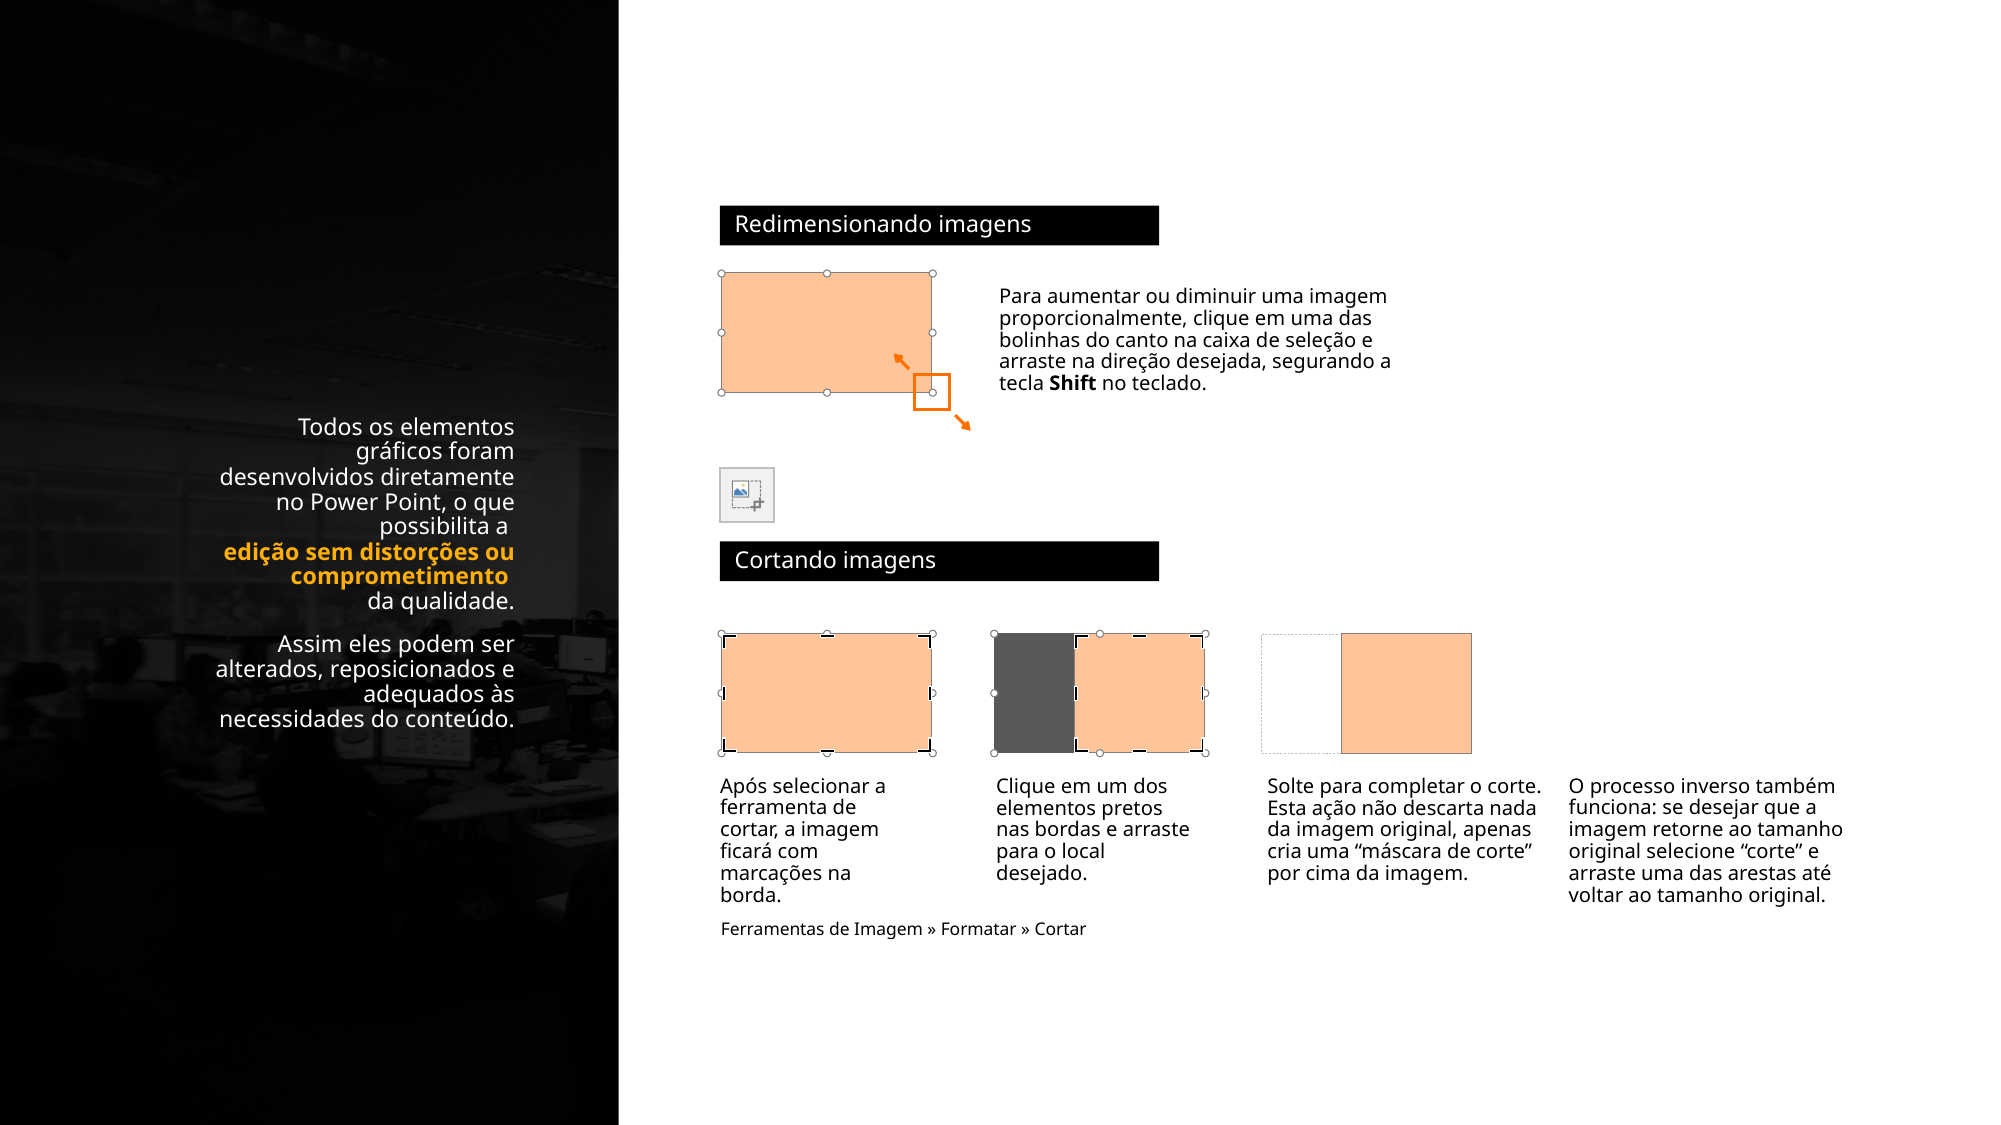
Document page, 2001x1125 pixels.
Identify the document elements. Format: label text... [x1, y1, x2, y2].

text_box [717, 269, 937, 397]
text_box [990, 629, 1210, 757]
text_box Redimensionando imagens [719, 205, 1160, 246]
text_box Solte para completar o corte. Esta ação não descarta nada da imagem original, apenas cria uma “máscara de corte” por cima da imagem. [1252, 768, 1554, 892]
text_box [893, 353, 972, 432]
text_box Após selecionar a ferramenta de cortar, a imagem ficará com marcações na borda. [705, 768, 932, 914]
text_box Ferramentas de Imagem » Formatar » Cortar [706, 913, 1296, 947]
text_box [719, 467, 775, 523]
picture [0, 0, 619, 1125]
text_box Clique em um dos elementos pretos nas bordas e arraste para o local desejado. [981, 768, 1215, 892]
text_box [1260, 633, 1472, 754]
text_box O processo inverso também funciona: se desejar que a imagem retorne ao tamanho original selecione “corte” e arraste uma das arestas até voltar ao tamanho original. [1554, 768, 1898, 914]
text_box Cortando imagens [719, 541, 1160, 582]
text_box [717, 629, 937, 757]
text_box Para aumentar ou diminuir uma imagem proporcionalmente, clique em uma das bolinhas do canto na caixa de seleção e arraste na direção desejada, segurando a tecla Shift no teclado. [984, 278, 1419, 403]
